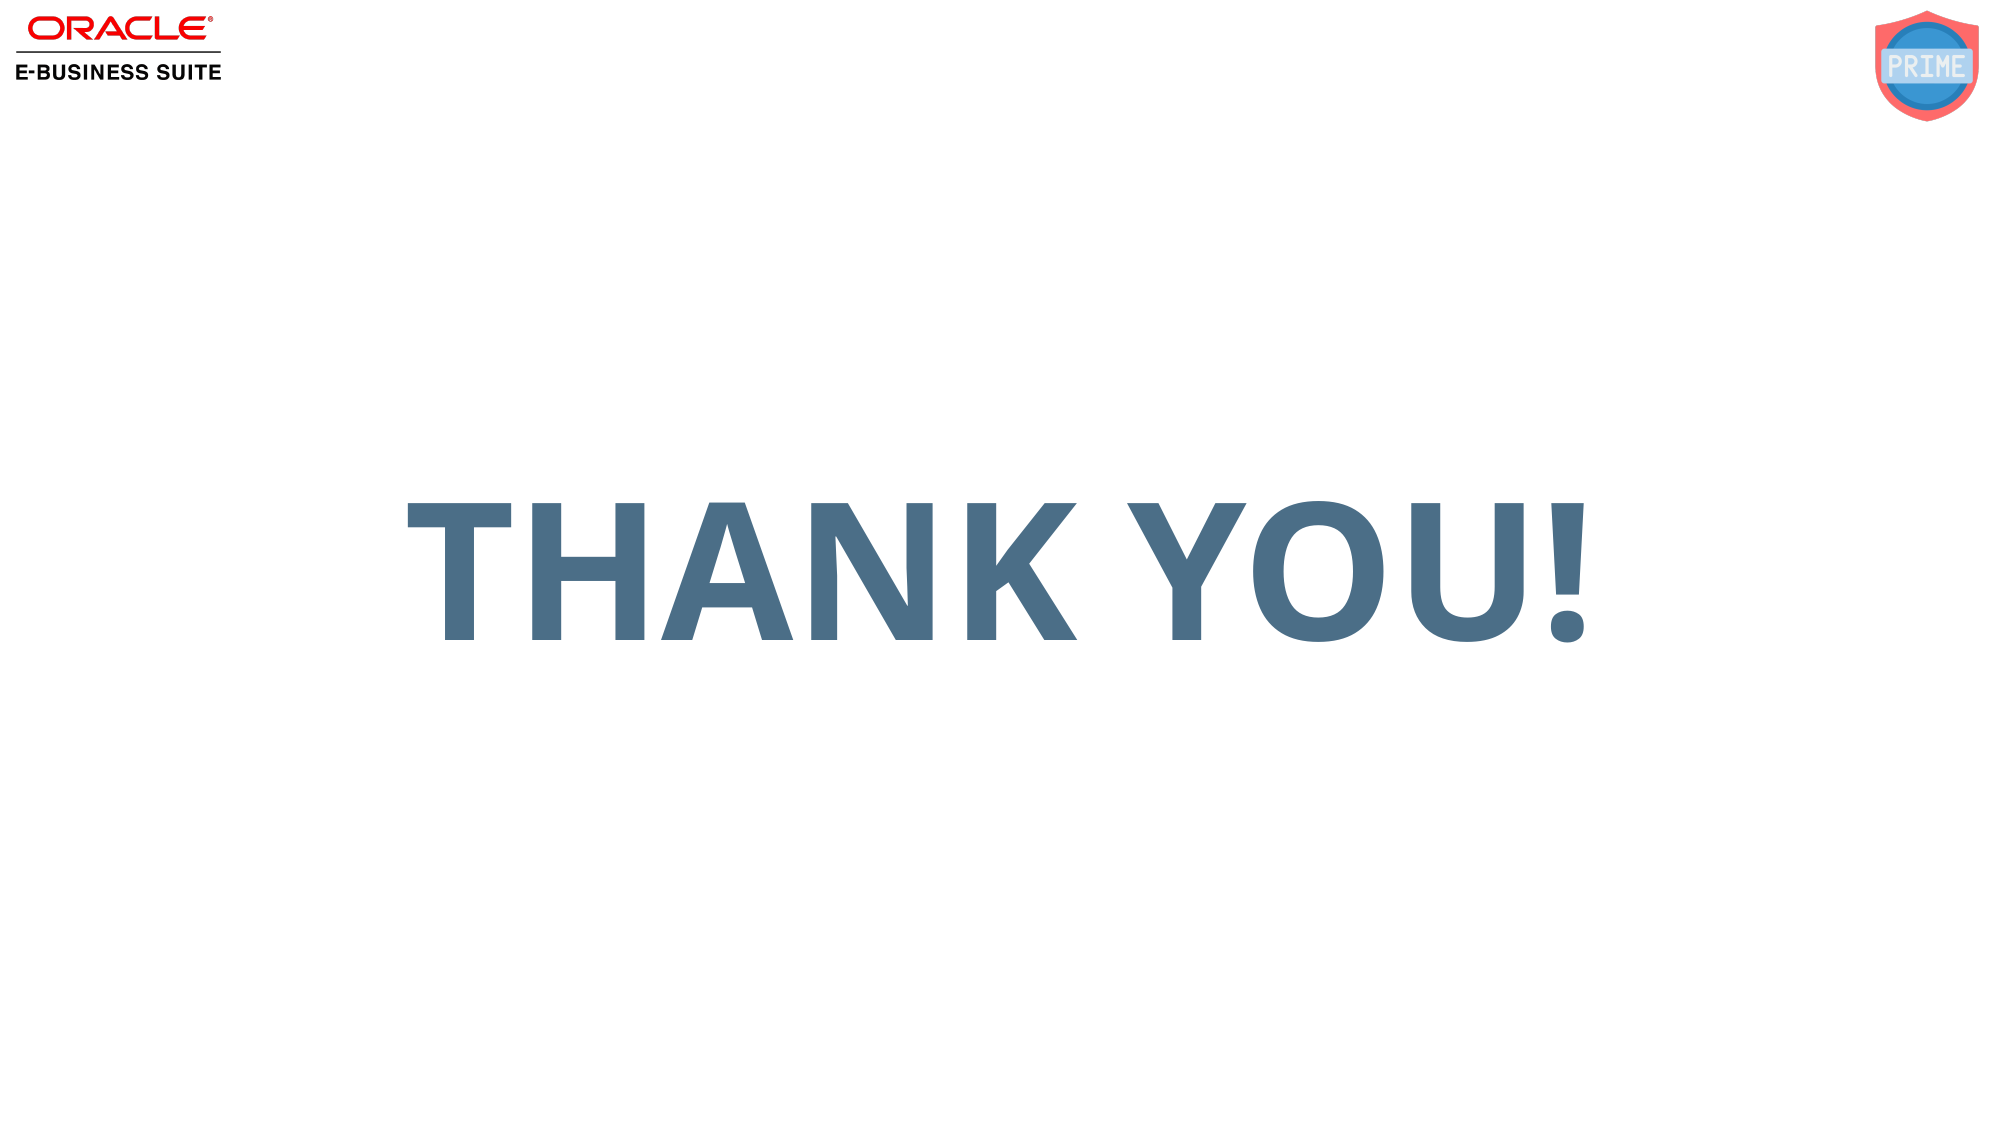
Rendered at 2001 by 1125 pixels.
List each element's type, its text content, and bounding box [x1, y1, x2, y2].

picture [16, 15, 222, 81]
picture [1868, 7, 1986, 125]
text_box THANK YOU! [249, 441, 1750, 687]
